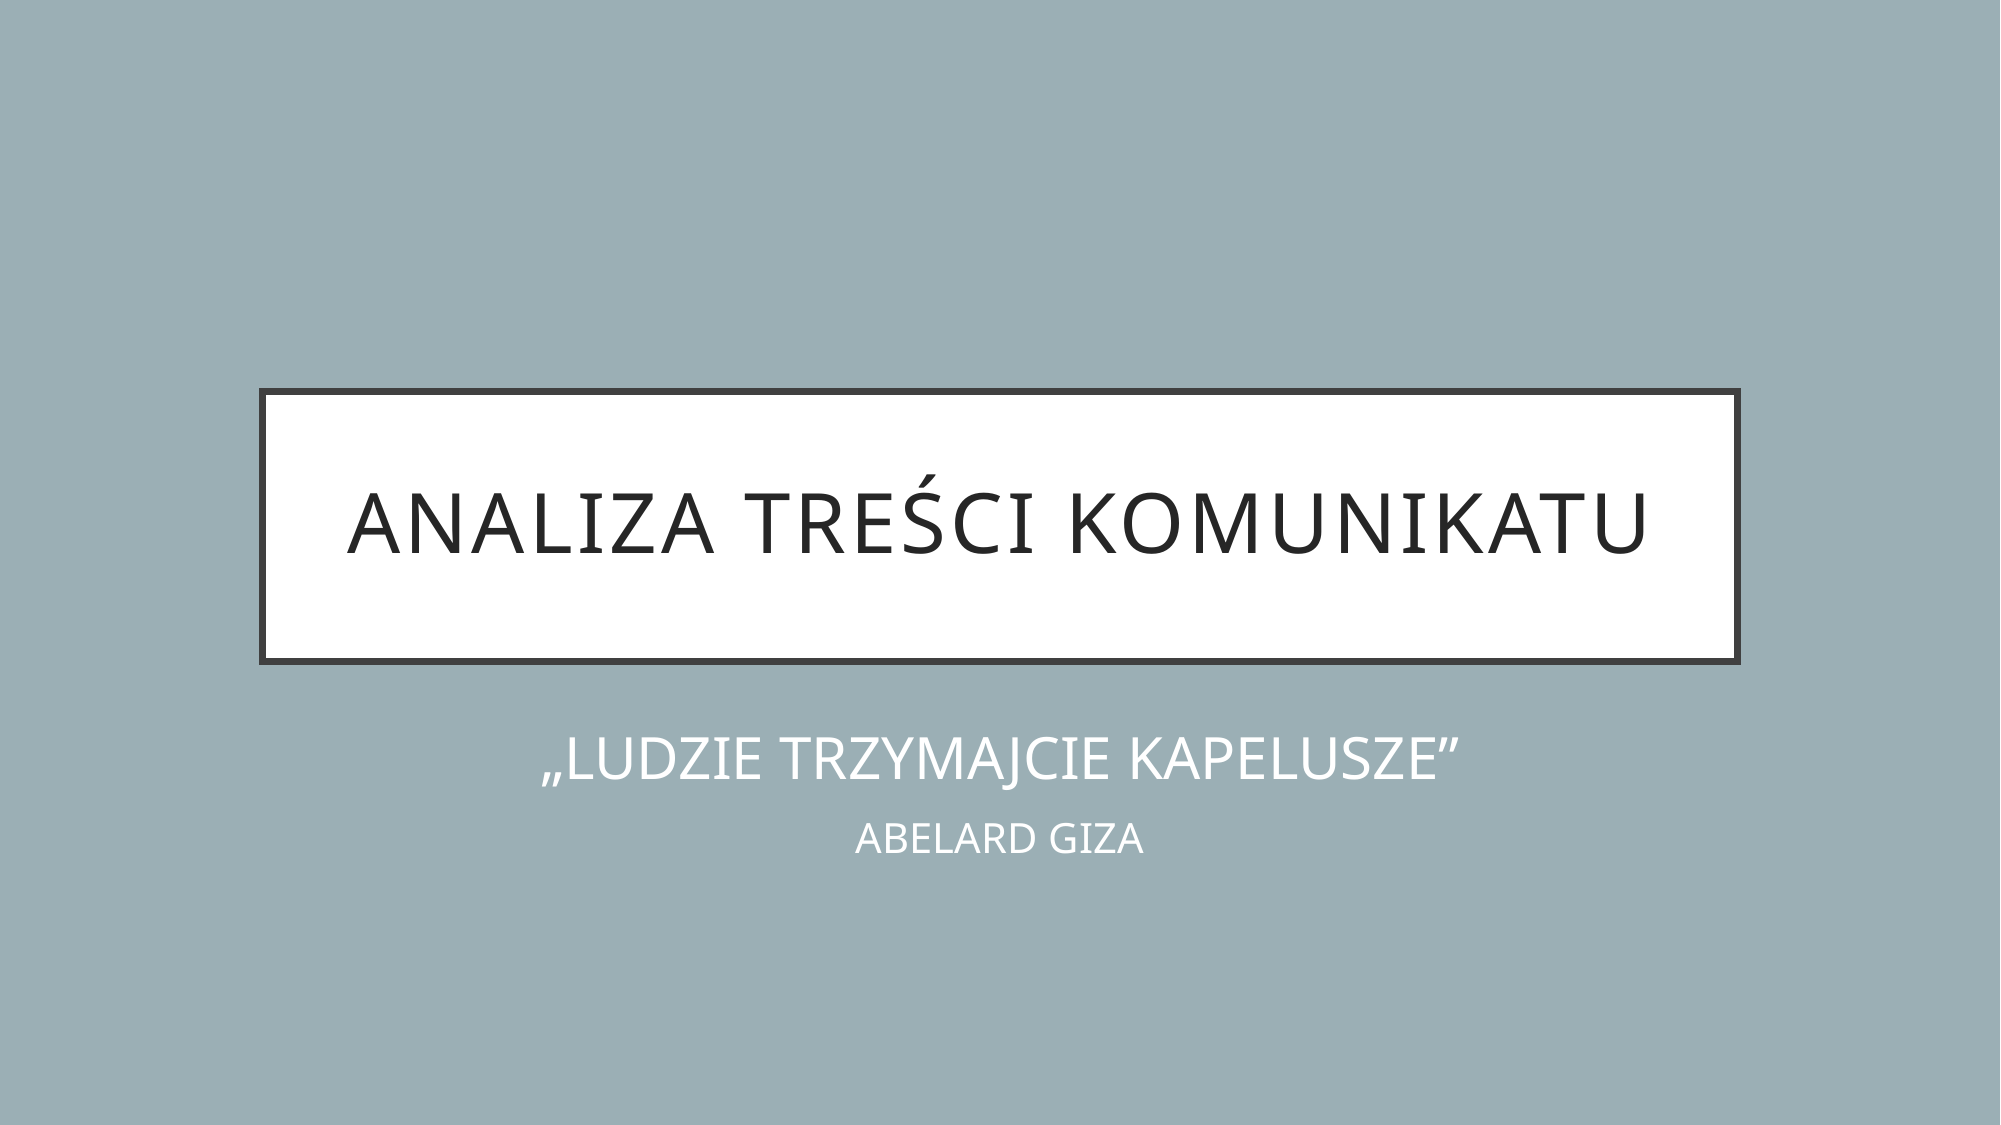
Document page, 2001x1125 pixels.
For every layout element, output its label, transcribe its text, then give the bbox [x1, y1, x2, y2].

title ANALIZA TREŚCI KOMUNIKATU [259, 388, 1741, 665]
subtitle „LUDZIE TRZYMAJCIE KAPELUSZE” ABELARD GIZA [442, 713, 1558, 918]
